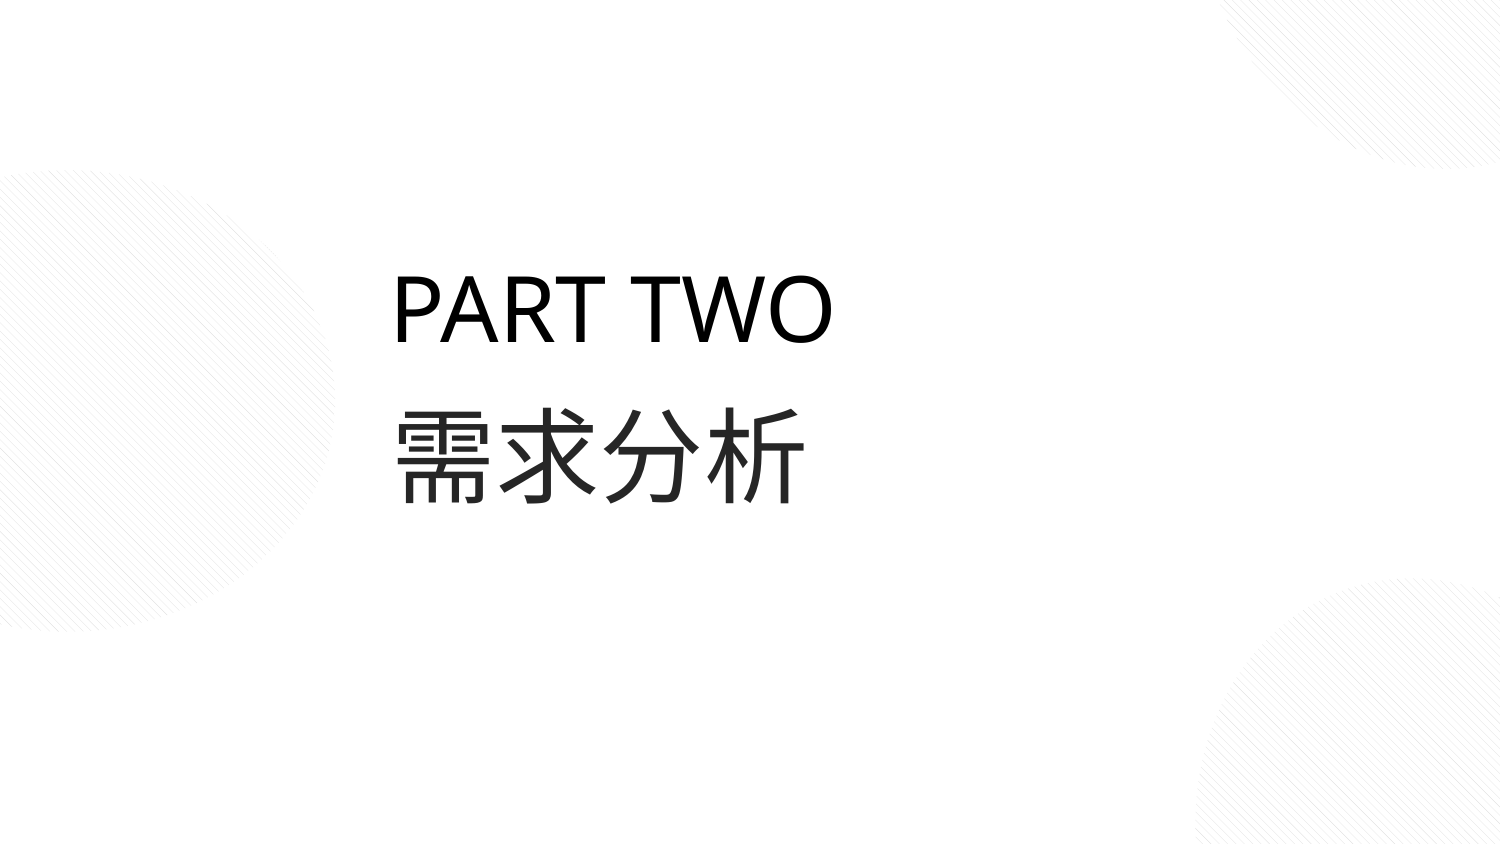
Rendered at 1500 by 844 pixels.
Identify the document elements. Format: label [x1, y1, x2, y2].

text_box [1194, 577, 1500, 844]
text_box [1217, 0, 1500, 170]
text_box [0, 169, 337, 633]
text_box [374, 243, 1452, 526]
